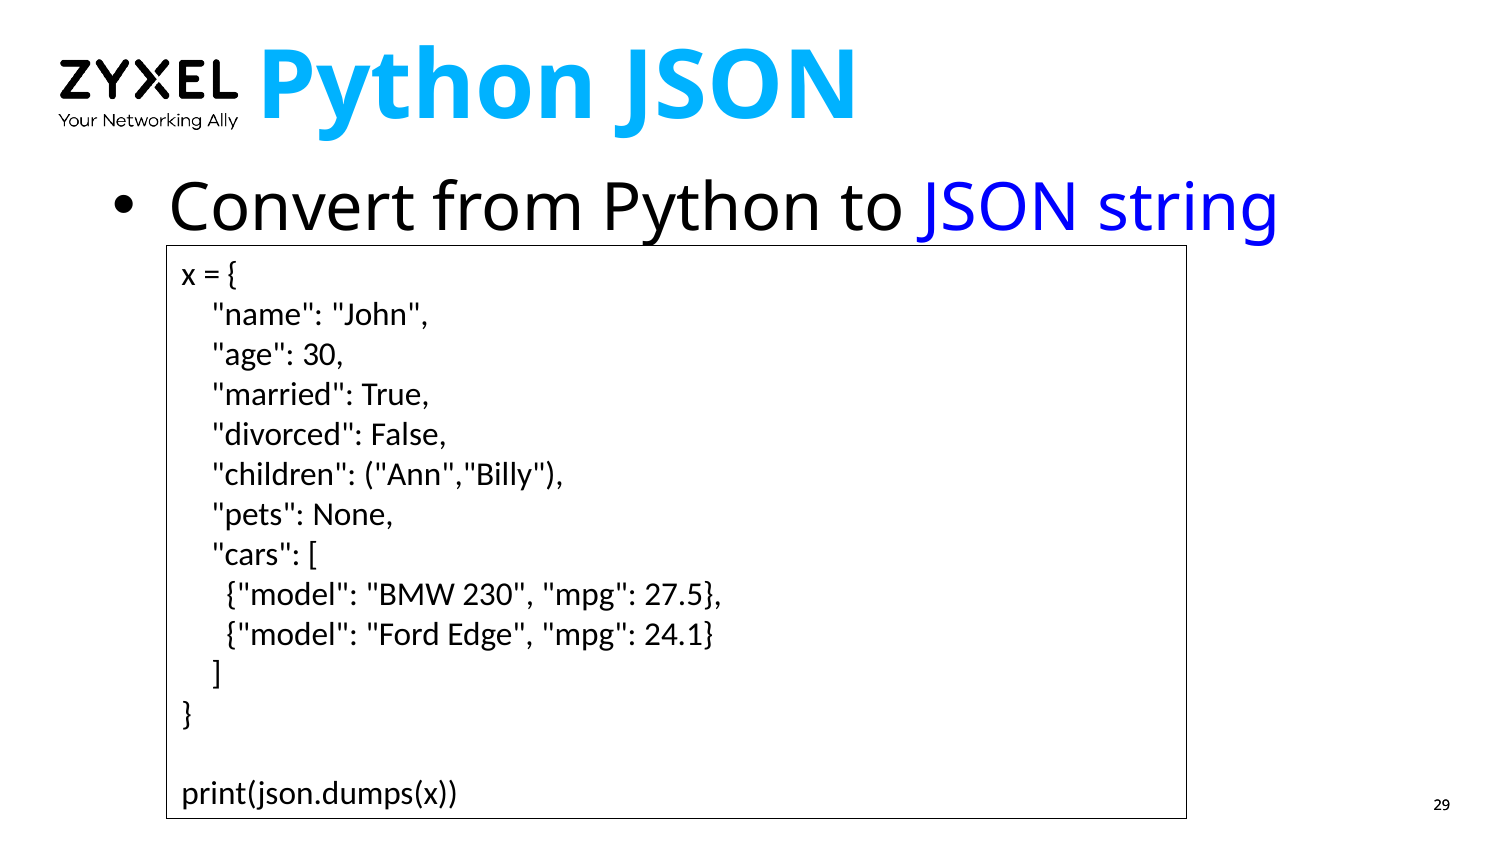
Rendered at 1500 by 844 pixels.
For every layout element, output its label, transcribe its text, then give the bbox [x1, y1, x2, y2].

text_box Convert from Python to JSON string [97, 156, 1460, 236]
picture [0, 20, 296, 169]
title Python JSON [256, 35, 1387, 142]
text_box x = { "name": "John", "age": 30, "married": True, "divorced": False, "children": ("Ann","Billy"), "pets": None, "cars": [ {"model": "BMW 230", "mpg": 27.5}, {"model": "Ford Edge", "mpg": 24.1} ] } print(json.dumps(x)) [166, 245, 1187, 819]
